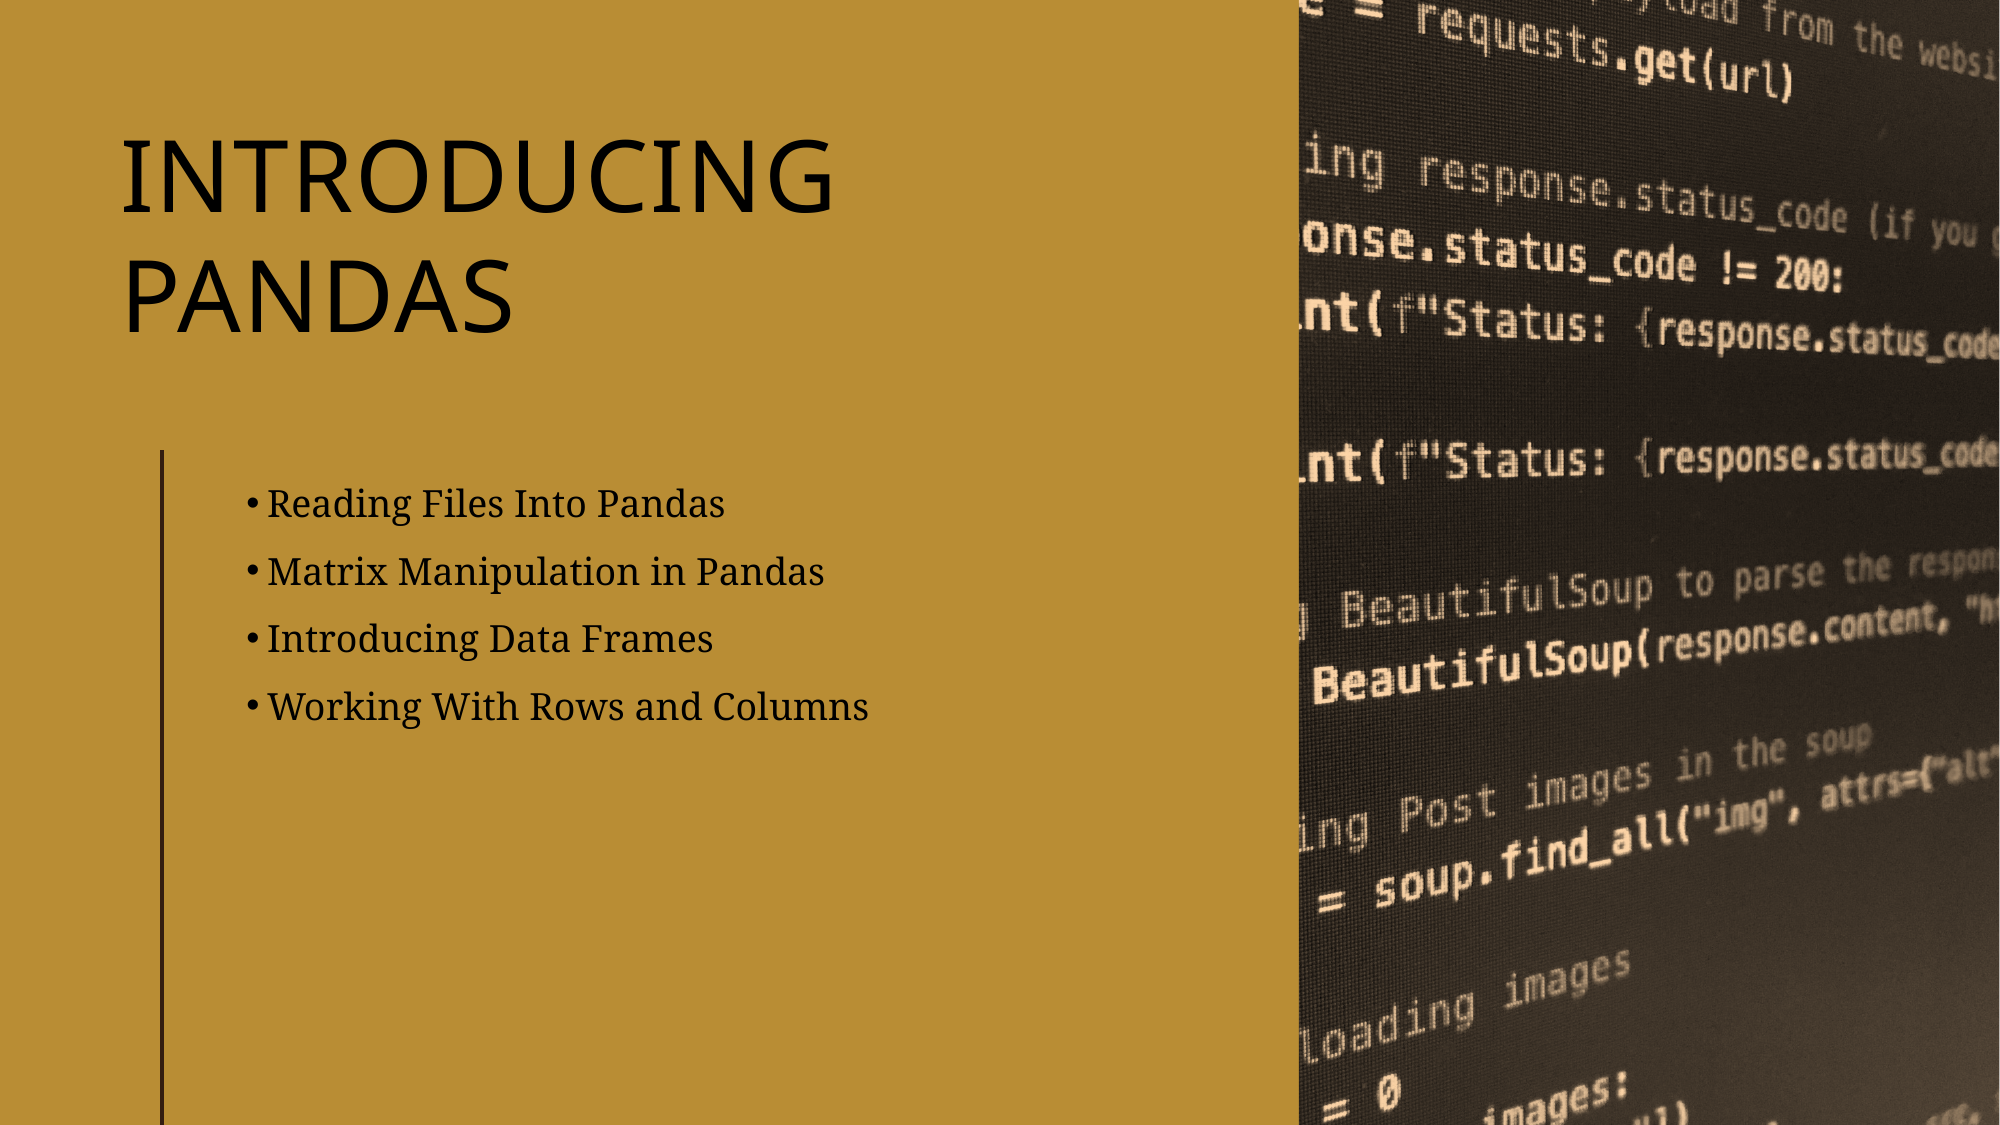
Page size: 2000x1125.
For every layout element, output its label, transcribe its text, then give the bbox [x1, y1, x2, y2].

list Reading Files Into Pandas Matrix Manipulation in Pandas Introducing Data Frames Working With Rows and Columns [231, 450, 1230, 1000]
title Introducing pandas [105, 104, 1230, 384]
picture [1298, 0, 2000, 1125]
